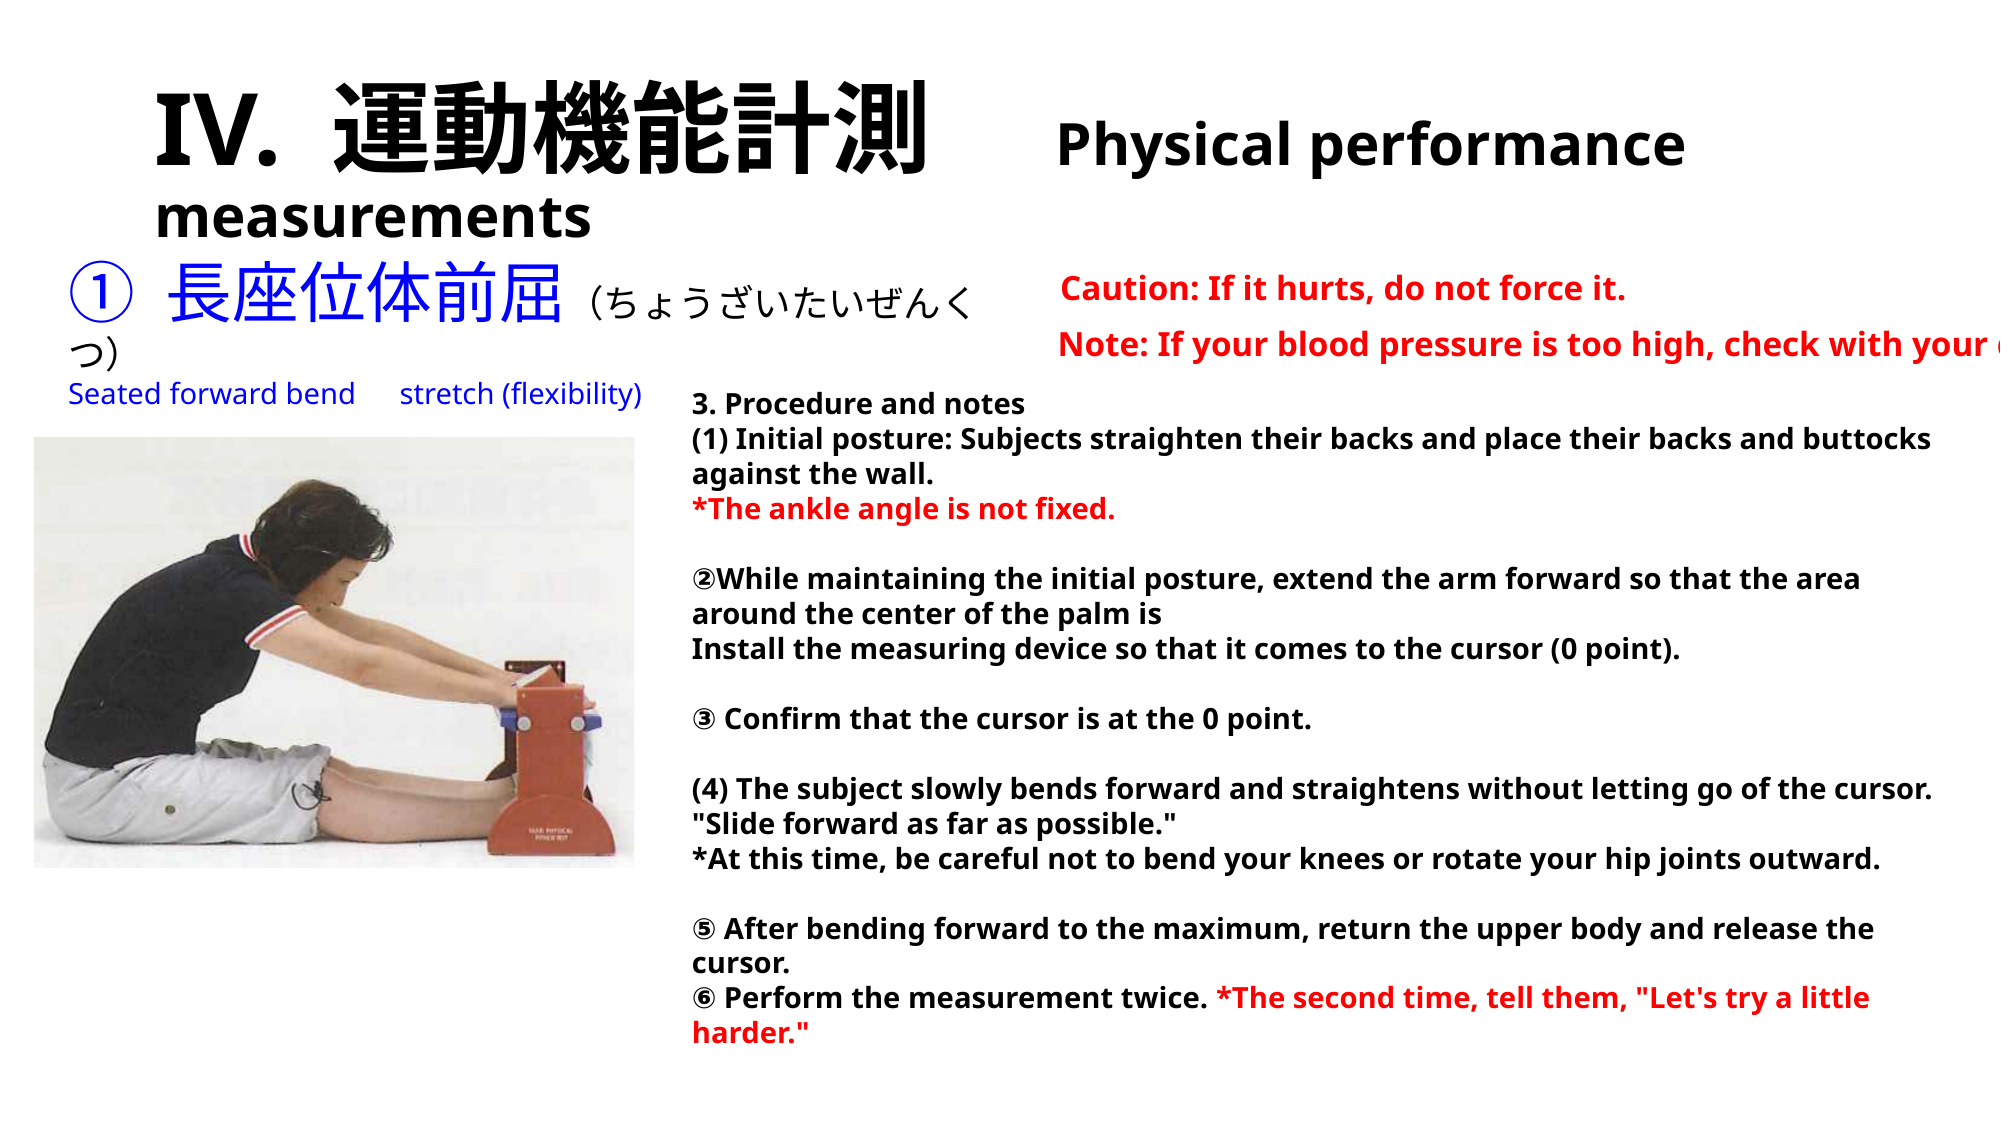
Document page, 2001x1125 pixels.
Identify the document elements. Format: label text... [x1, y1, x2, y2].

text_box ① 長座位体前屈（ちょうざいたいぜんくつ） Seated forward bend stretch (flexibility) [53, 243, 1069, 419]
text_box Caution: If it hurts, do not force it. [1045, 260, 1643, 315]
title IV. 運動機能計測 Physical performance measurements [139, 58, 2000, 272]
picture [33, 437, 635, 869]
text_box Note: If your blood pressure is too high, check with your doctor. [1042, 315, 2000, 371]
text_box 3. Procedure and notes (1) Initial posture: Subjects straighten their backs and place their backs and buttocks against the wall. *The ankle angle is not fixed. ②While maintaining the initial posture, extend the arm forward so that the area around the center of the palm is Install the measuring device so that it comes to the cursor (0 point). ③ Confirm that the cursor is at the 0 point. (4) The subject slowly bends forward and straightens without letting go of the cursor. "Slide forward as far as possible." *At this time, be careful not to bend your knees or rotate your hip joints outward. ⑤ After bending forward to the maximum, return the upper body and release the cursor. ⑥ Perform the measurement twice. *The second time, tell them, "Let's try a little harder." [677, 378, 1954, 1058]
